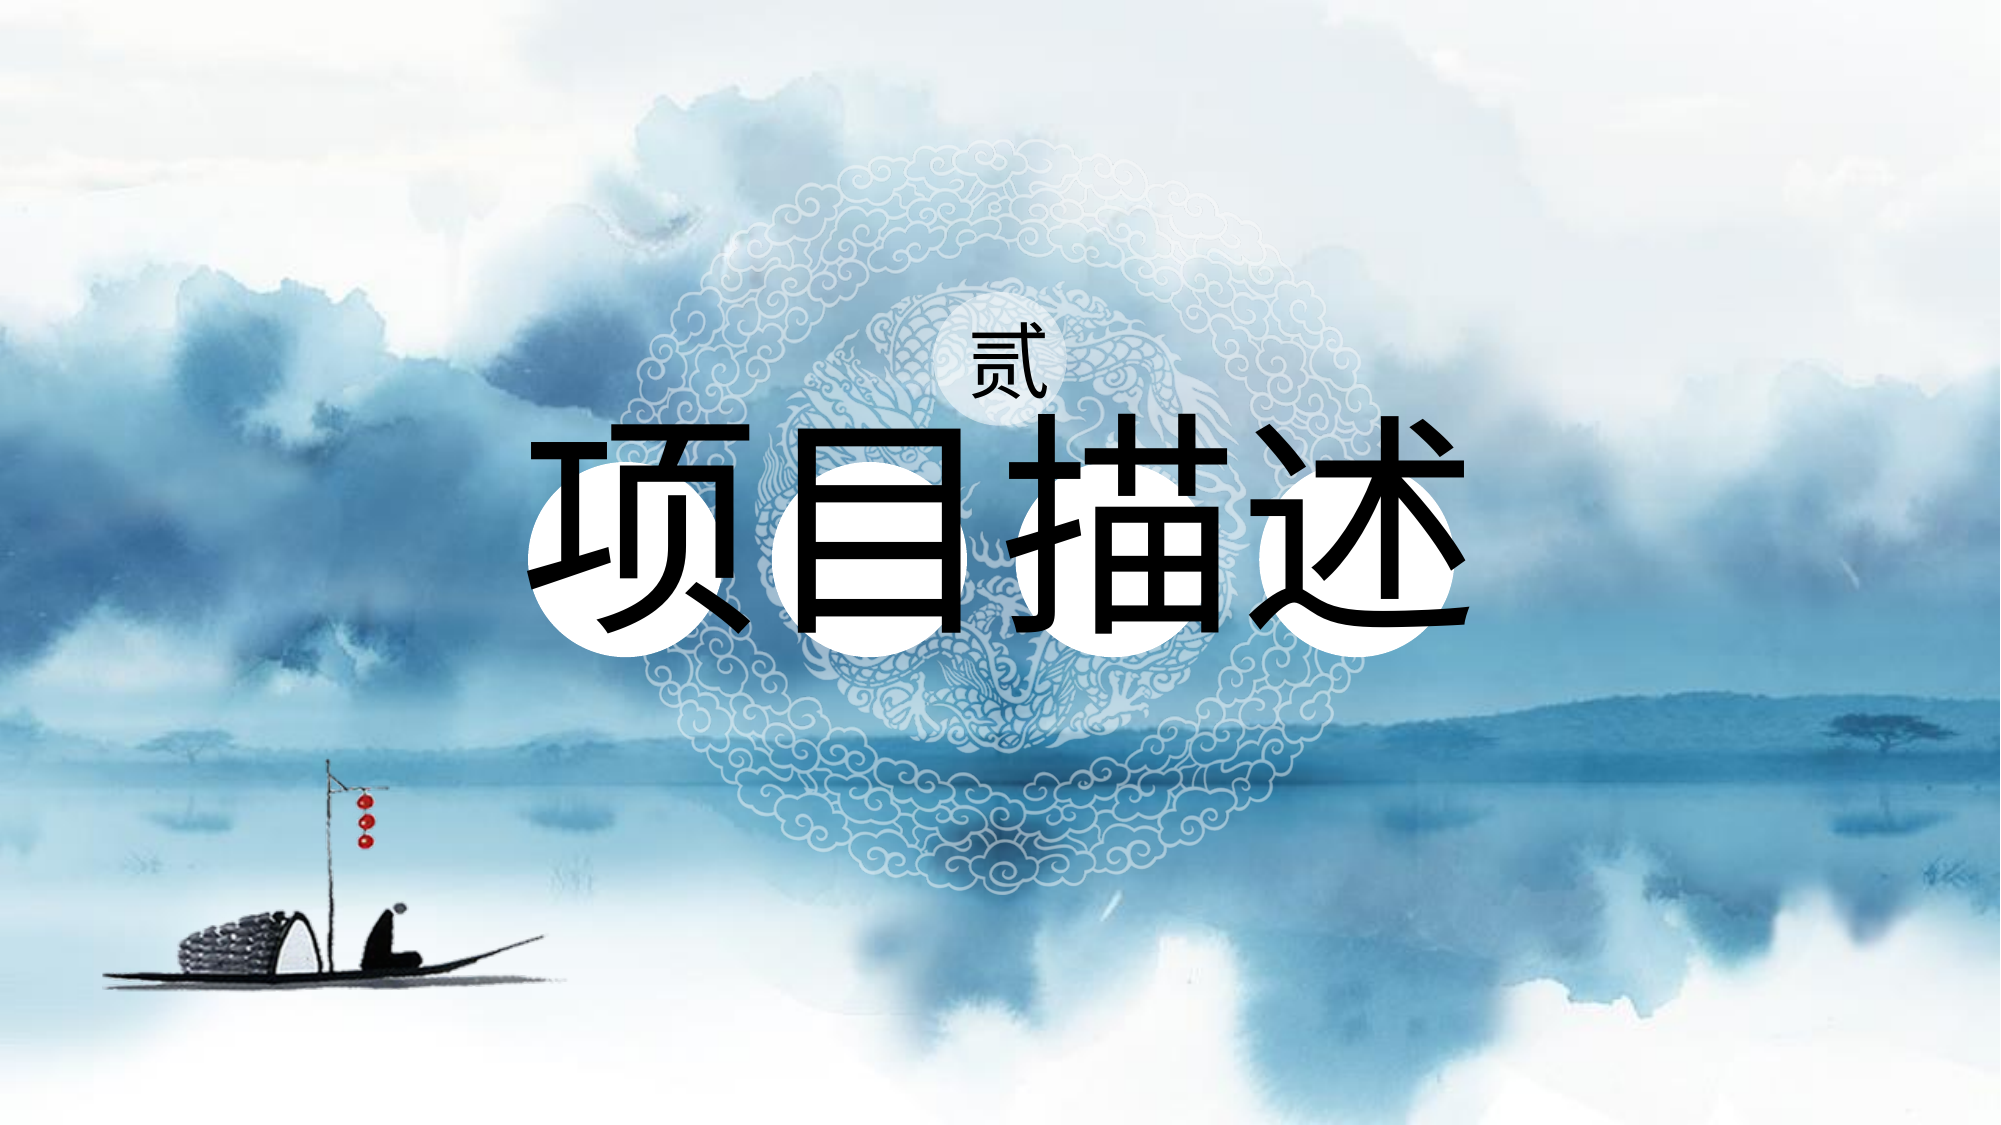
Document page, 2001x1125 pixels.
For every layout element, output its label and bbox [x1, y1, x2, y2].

text_box [500, 292, 1499, 674]
picture [0, 0, 2000, 1125]
